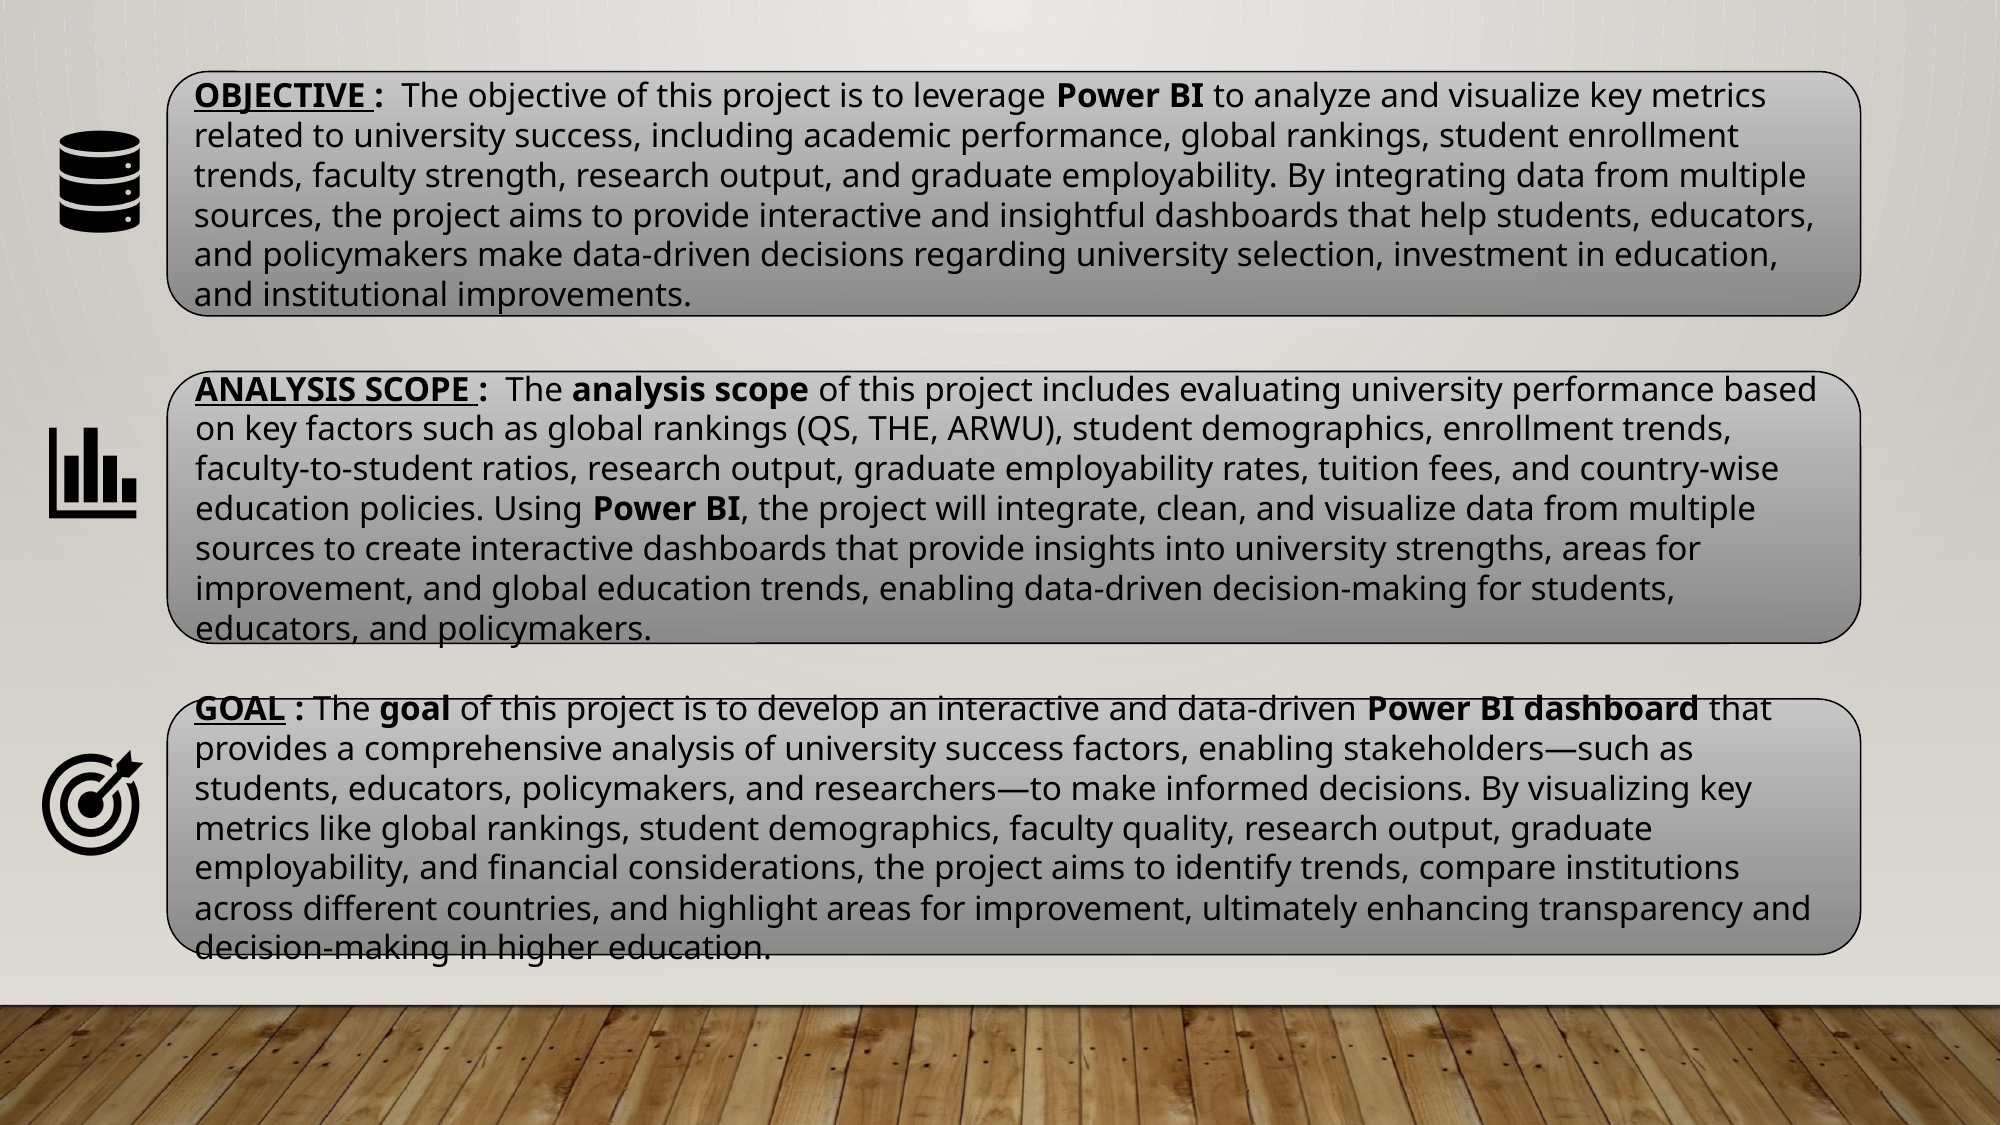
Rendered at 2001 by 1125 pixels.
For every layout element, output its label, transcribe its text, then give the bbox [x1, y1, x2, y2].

text_box ANALYSIS SCOPE : The analysis scope of this project includes evaluating university performance based on key factors such as global rankings (QS, THE, ARWU), student demographics, enrollment trends, faculty-to-student ratios, research output, graduate employability rates, tuition fees, and country-wise education policies. Using Power BI, the project will integrate, clean, and visualize data from multiple sources to create interactive dashboards that provide insights into university strengths, areas for improvement, and global education trends, enabling data-driven decision-making for students, educators, and policymakers. [166, 370, 1862, 645]
text_box GOAL : The goal of this project is to develop an interactive and data-driven Power BI dashboard that provides a comprehensive analysis of university success factors, enabling stakeholders—such as students, educators, policymakers, and researchers—to make informed decisions. By visualizing key metrics like global rankings, student demographics, faculty quality, research output, graduate employability, and financial considerations, the project aims to identify trends, compare institutions across different countries, and highlight areas for improvement, ultimately enhancing transparency and decision-making in higher education. [166, 698, 1862, 956]
text_box OBJECTIVE : The objective of this project is to leverage Power BI to analyze and visualize key metrics related to university success, including academic performance, global rankings, student enrollment trends, faculty strength, research output, and graduate employability. By integrating data from multiple sources, the project aims to provide interactive and insightful dashboards that help students, educators, and policymakers make data-driven decisions regarding university selection, investment in education, and institutional improvements. [166, 70, 1862, 317]
picture [30, 117, 168, 246]
picture [0, 1005, 2000, 1125]
picture [30, 738, 154, 867]
picture [30, 408, 154, 537]
